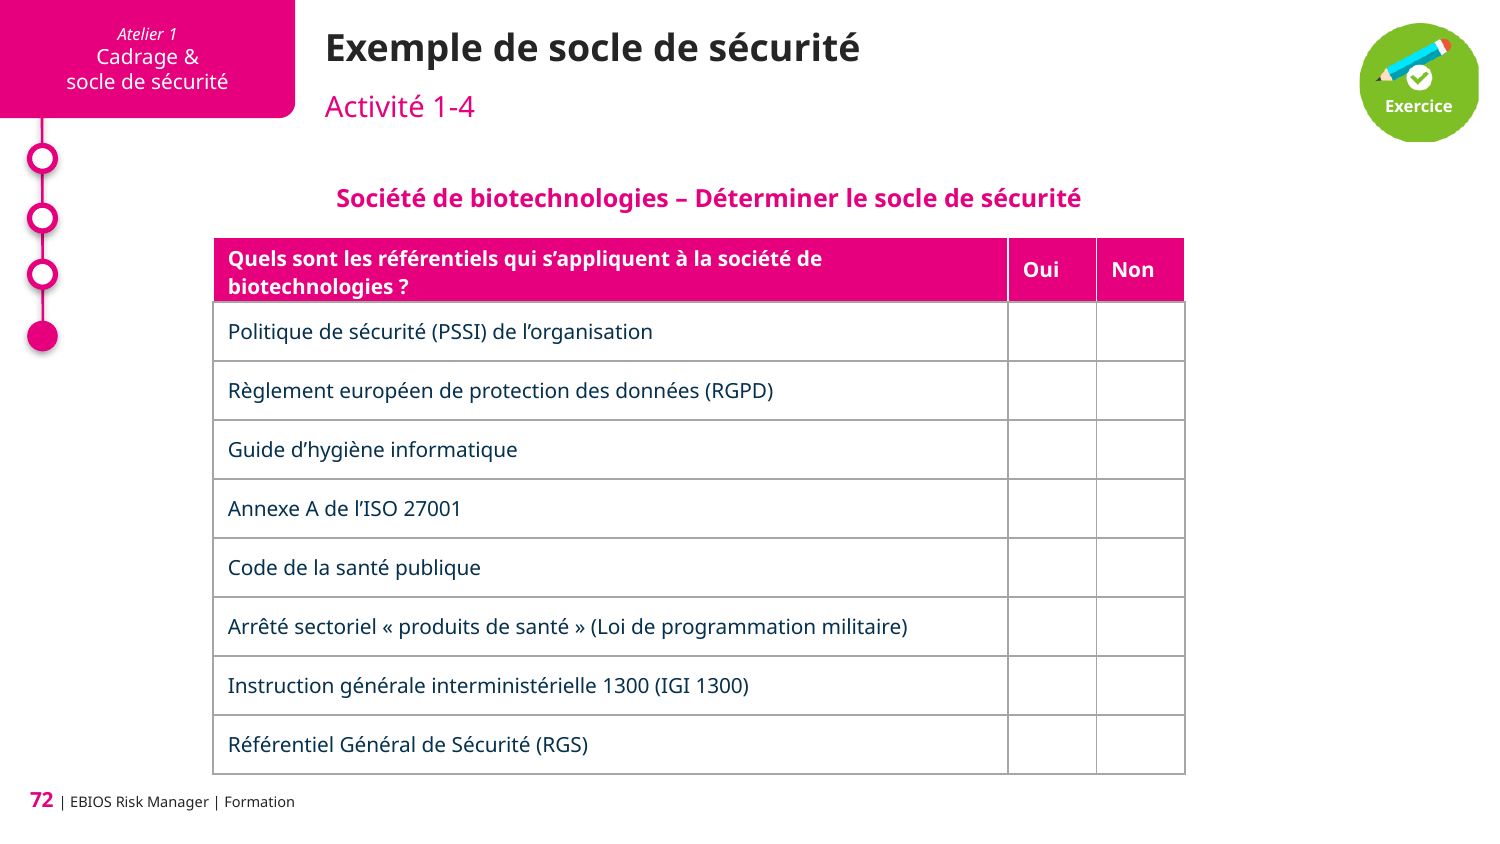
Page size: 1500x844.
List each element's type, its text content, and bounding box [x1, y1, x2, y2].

table_cell Référentiel Général de Sécurité (RGS) [214, 716, 1007, 773]
table_cell Code de la santé publique [214, 539, 1007, 596]
table_cell [1097, 539, 1184, 596]
table_cell [1009, 362, 1096, 419]
table_cell Règlement européen de protection des données (RGPD) [214, 362, 1007, 419]
table_cell [1009, 598, 1096, 655]
table_cell [1009, 539, 1096, 596]
table_header Quels sont les référentiels qui s’appliquent à la société de biotechnologies ? [214, 238, 1007, 301]
text_box Activité 1-4 [324, 88, 1354, 124]
table_cell [1009, 480, 1096, 537]
text_box Exemple de socle de sécurité [324, 23, 1357, 69]
table_cell [1097, 480, 1184, 537]
table_header Non [1097, 238, 1184, 301]
table_cell [1009, 421, 1096, 478]
table_cell [1009, 657, 1096, 714]
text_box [1359, 23, 1479, 142]
table_cell Annexe A de l’ISO 27001 [214, 480, 1007, 537]
table_cell Politique de sécurité (PSSI) de l’organisation [214, 303, 1007, 360]
table_cell [1097, 421, 1184, 478]
table_cell [1009, 303, 1096, 360]
table_cell [1097, 303, 1184, 360]
table_cell [1097, 598, 1184, 655]
table_header Oui [1009, 238, 1096, 301]
text_box Société de biotechnologies – Déterminer le socle de sécurité [336, 182, 1213, 213]
table_cell [1097, 716, 1184, 773]
table_cell [1097, 362, 1184, 419]
table_cell Instruction générale interministérielle 1300 (IGI 1300) [214, 657, 1007, 714]
table_cell [1097, 657, 1184, 714]
table_cell [1009, 716, 1096, 773]
table_cell Arrêté sectoriel « produits de santé » (Loi de programmation militaire) [214, 598, 1007, 655]
table_cell Guide d’hygiène informatique [214, 421, 1007, 478]
